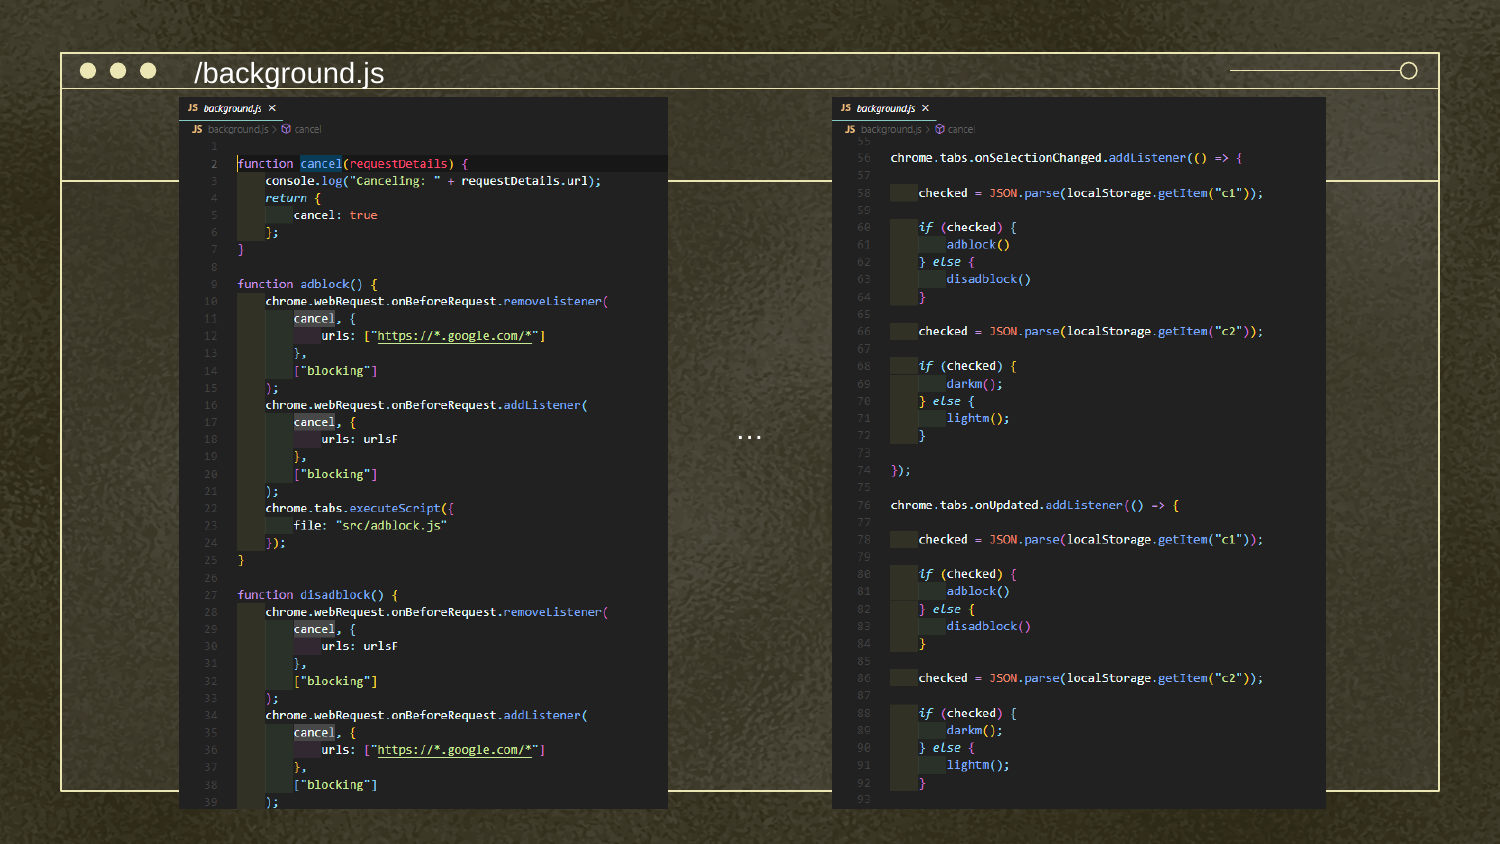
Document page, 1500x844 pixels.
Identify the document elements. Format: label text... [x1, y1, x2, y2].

text_box … [720, 402, 780, 453]
picture [832, 97, 1327, 809]
picture [179, 97, 668, 809]
text_box /background.js [179, 47, 401, 96]
